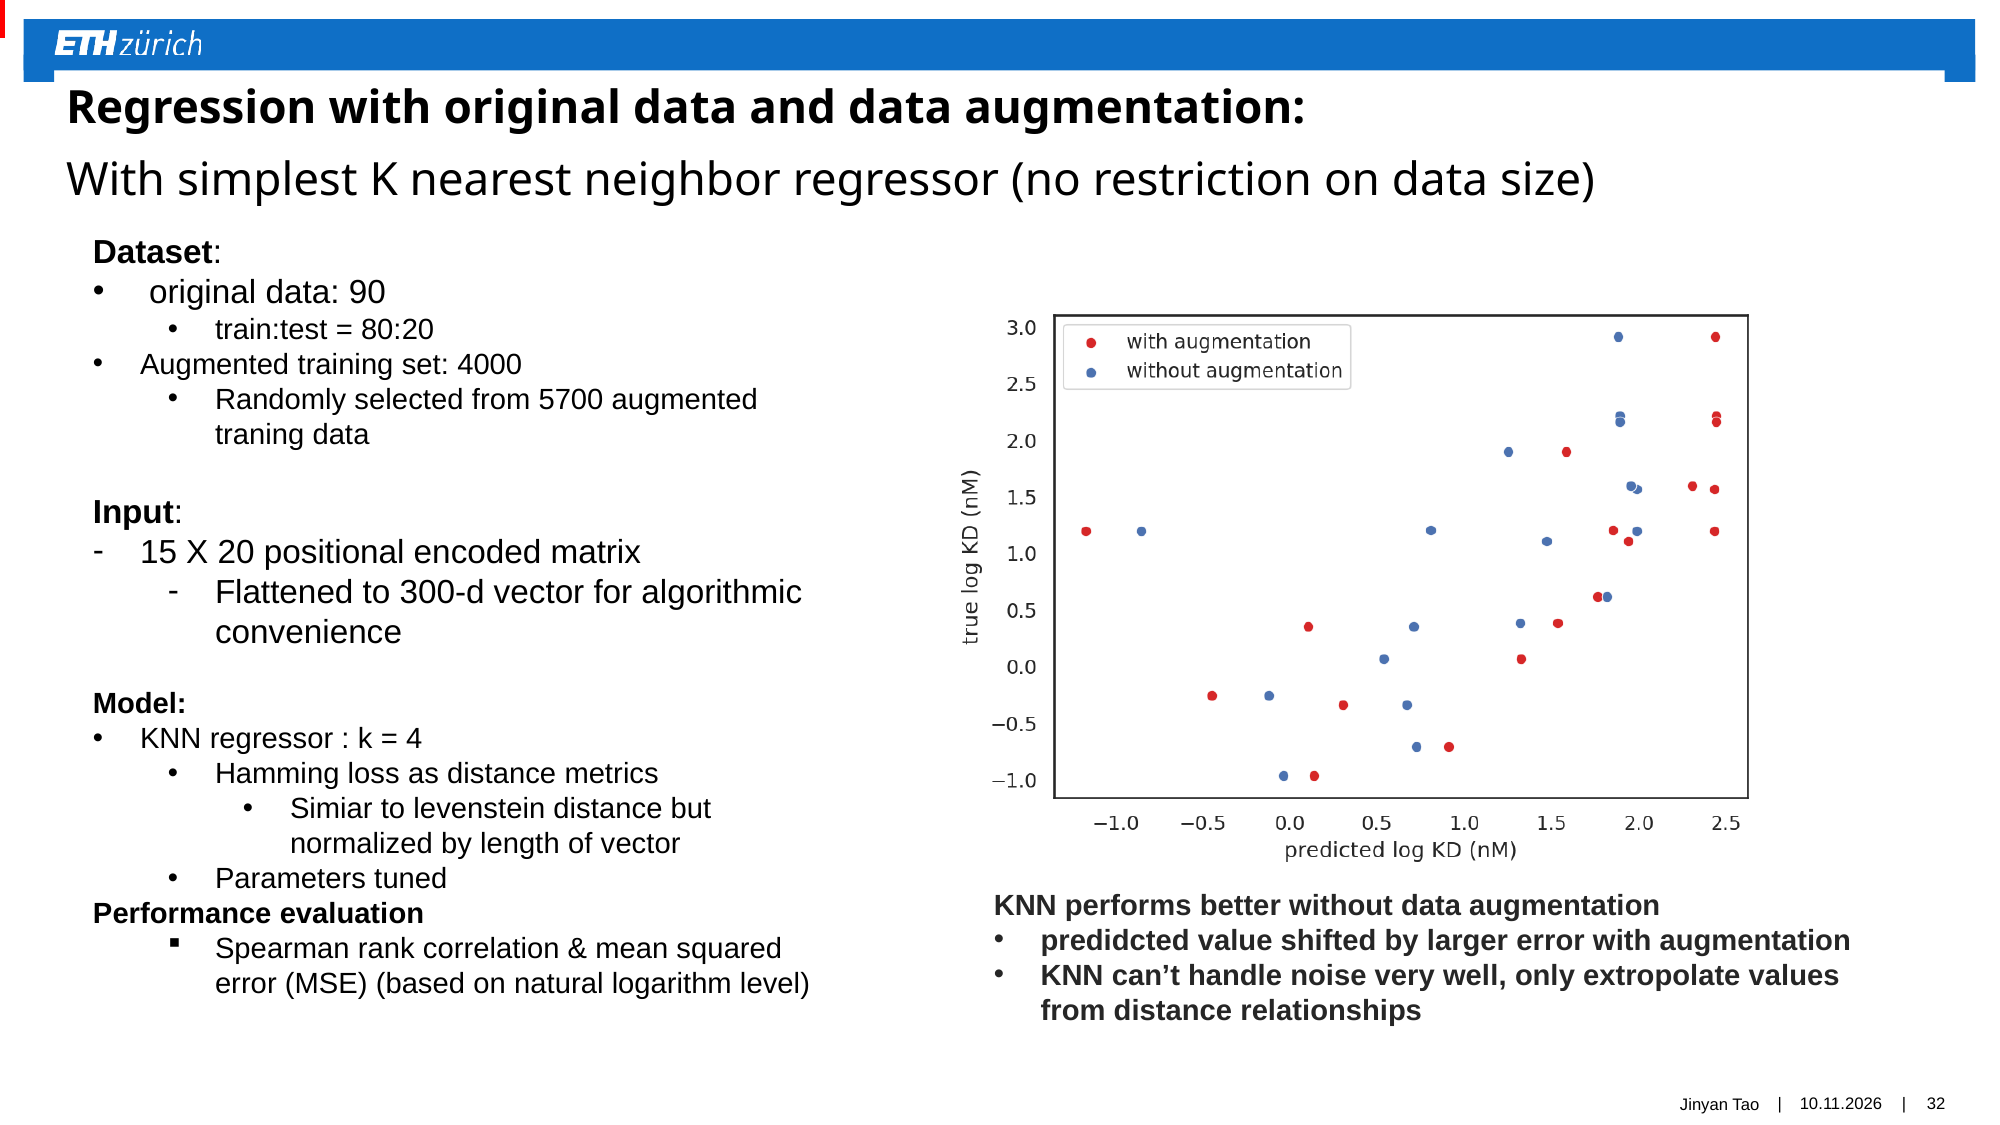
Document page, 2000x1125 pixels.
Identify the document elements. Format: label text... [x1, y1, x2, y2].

text_box Regression with original data and data augmentation: With simplest K nearest neighbor regressor (no restriction on data size) [51, 53, 1907, 212]
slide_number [1790, 1064, 1892, 1125]
text_box Dataset: original data: 90 train:test = 80:20 Augmented training set: 4000 Randomly selected from 5700 augmented traning data Input: 15 X 20 positional encoded matrix Flattened to 300-d vector for algorithmic convenience Model: KNN regressor : k = 4 Hamming loss as distance metrics Simiar to levenstein distance but normalized by length of vector Parameters tuned Performance evaluation Spearman rank correlation & mean squared error (MSE) (based on natural logarithm level) [78, 223, 831, 1007]
slide_number 31 [1906, 1064, 1966, 1125]
text_box KNN performs better without data augmentation predidcted value shifted by larger error with augmentation KNN can’t handle noise very well, only extropolate values from distance relationships [979, 878, 1874, 1069]
picture [949, 302, 1759, 874]
picture [0, 0, 5, 38]
footer Jinyan Tao [999, 1069, 1760, 1125]
